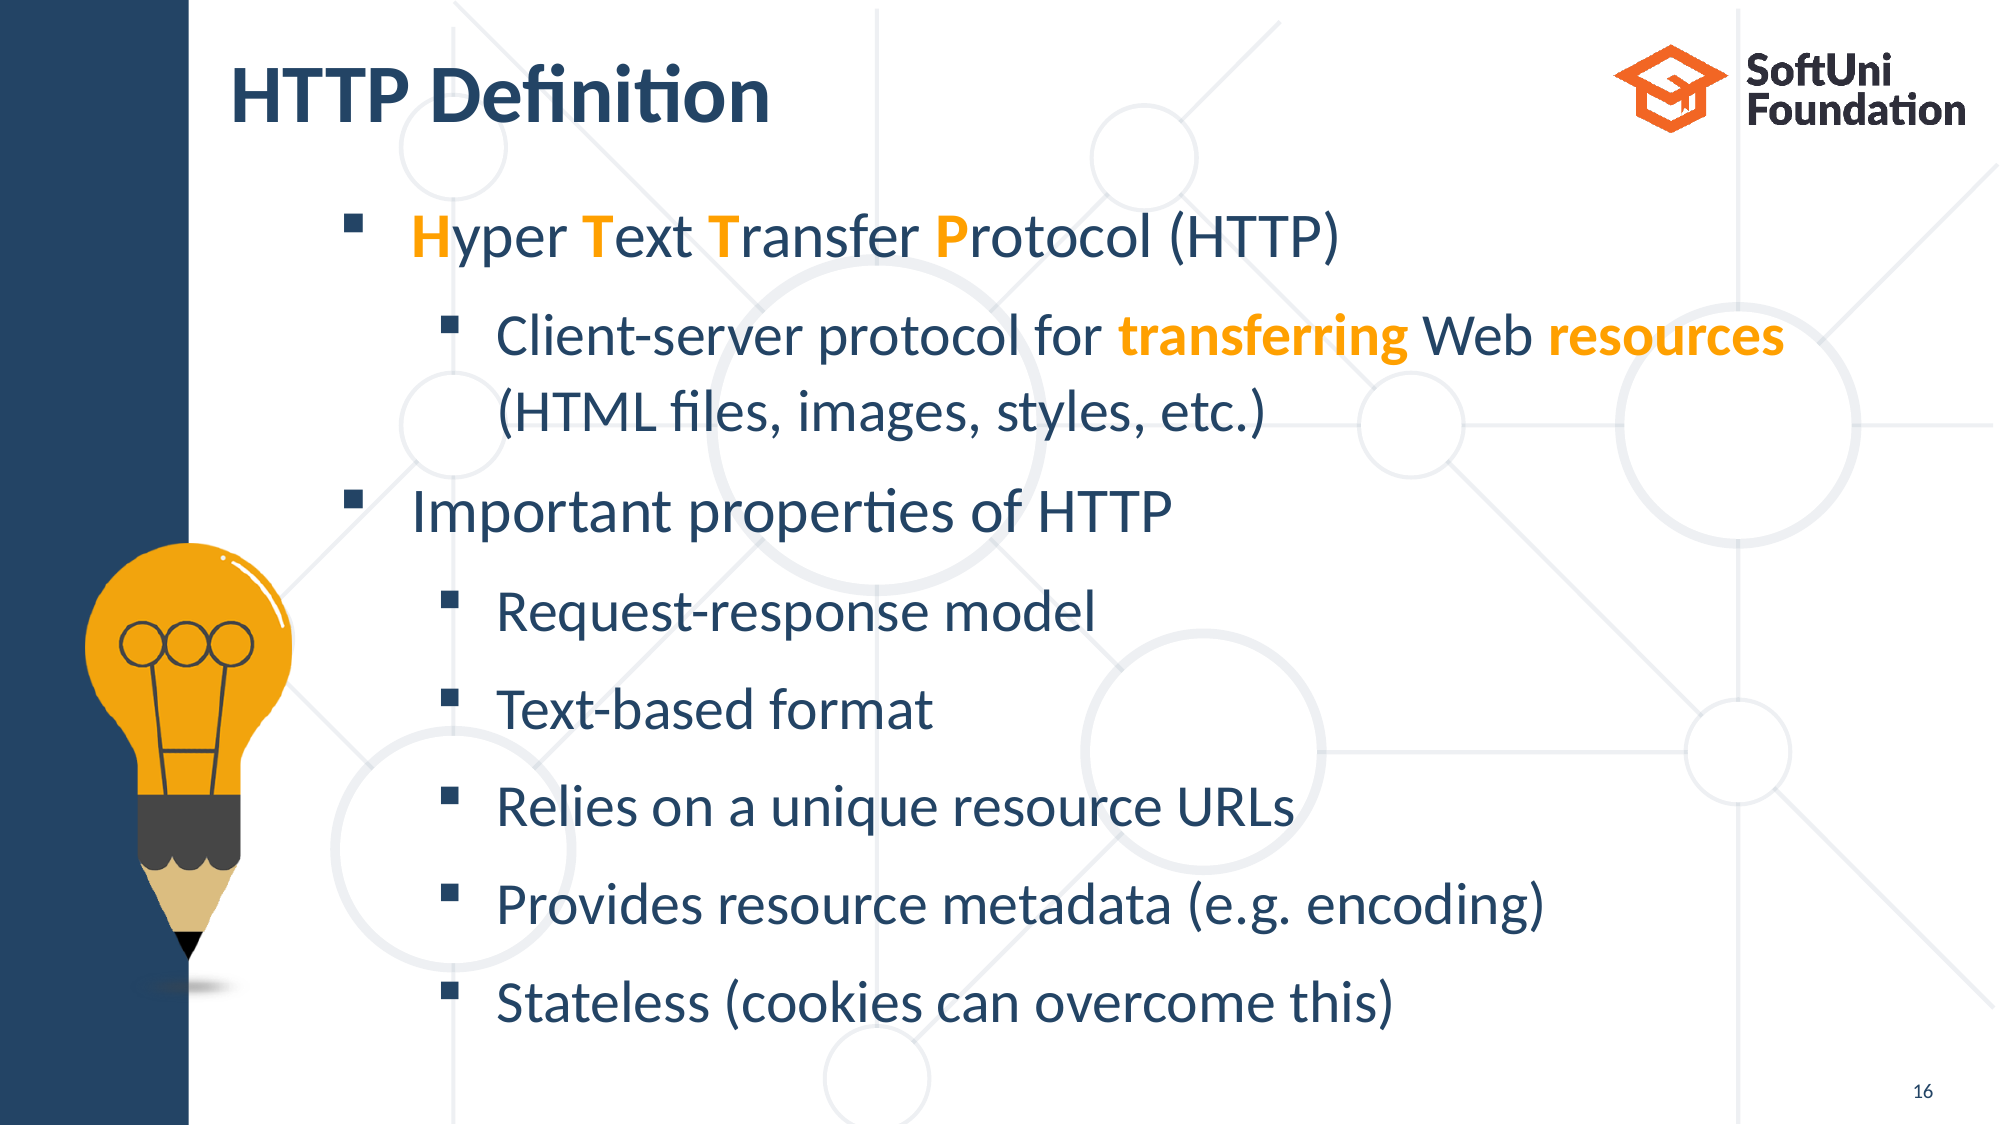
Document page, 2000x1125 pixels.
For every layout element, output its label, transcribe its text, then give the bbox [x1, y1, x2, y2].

picture [1613, 44, 1965, 133]
picture [85, 543, 292, 1003]
list Hyper Text Transfer Protocol (HTTP) Client-server protocol for transferring Web resources (HTML files, images, styles, etc.) Important properties of HTTP Request-response model Text-based format Relies on a unique resource URLs Provides resource metadata (e.g. encoding) Stateless (cookies can overcome this) [321, 183, 1968, 1050]
title HTTP Definition [212, 16, 1591, 162]
text_box 16 [1897, 1069, 2000, 1110]
